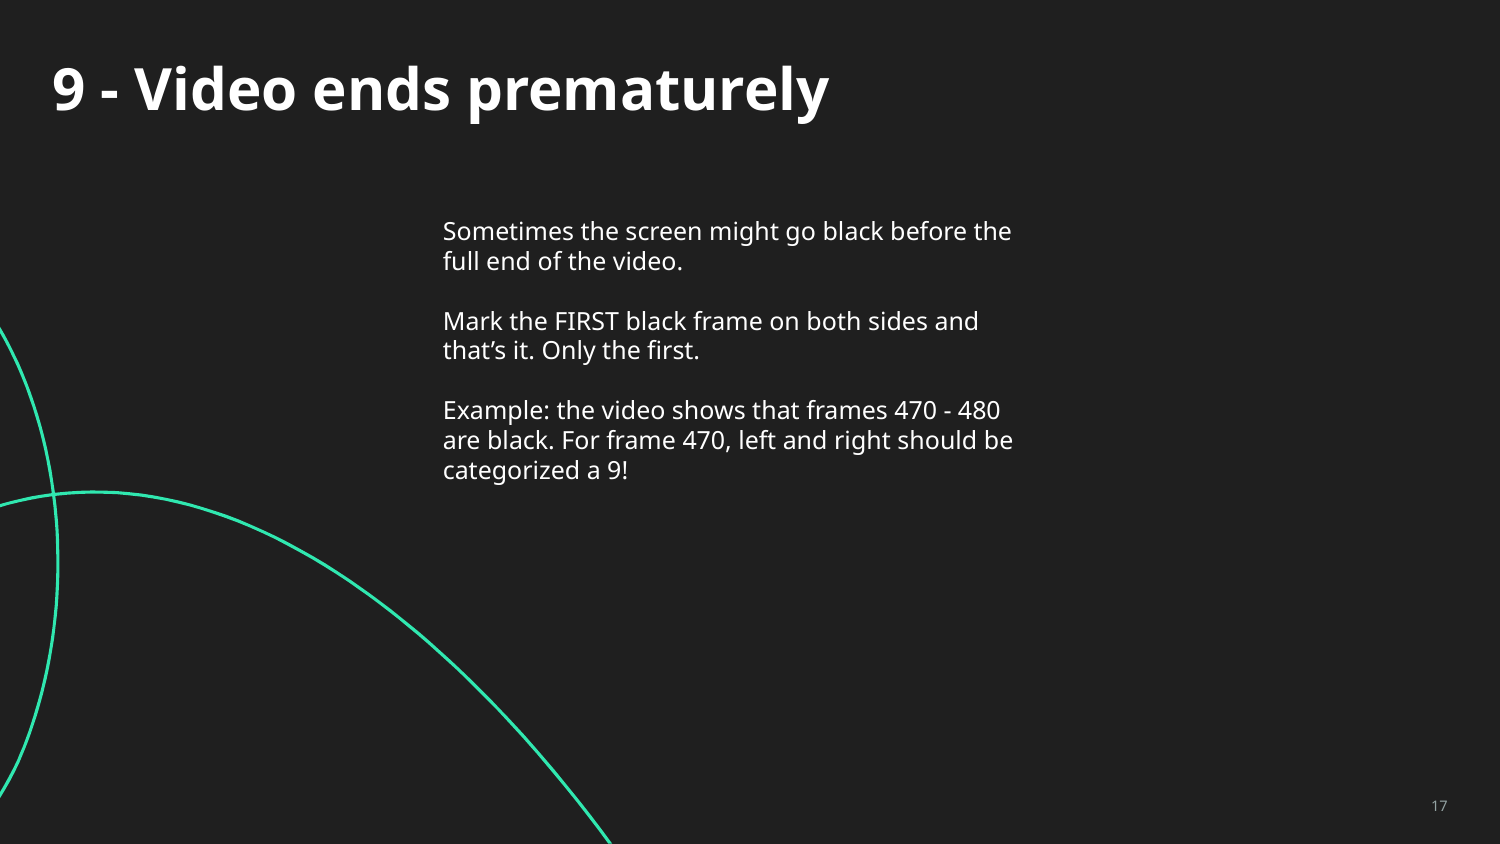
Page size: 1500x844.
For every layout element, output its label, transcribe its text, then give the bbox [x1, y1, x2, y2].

list Sometimes the screen might go black before the full end of the video. Mark the FIRST black frame on both sides and that’s it. Only the first. Example: the video shows that frames 470 - 480 are black. For frame 470, left and right should be categorized a 9! [427, 200, 1041, 595]
title 9 - Video ends prematurely [37, 37, 974, 209]
